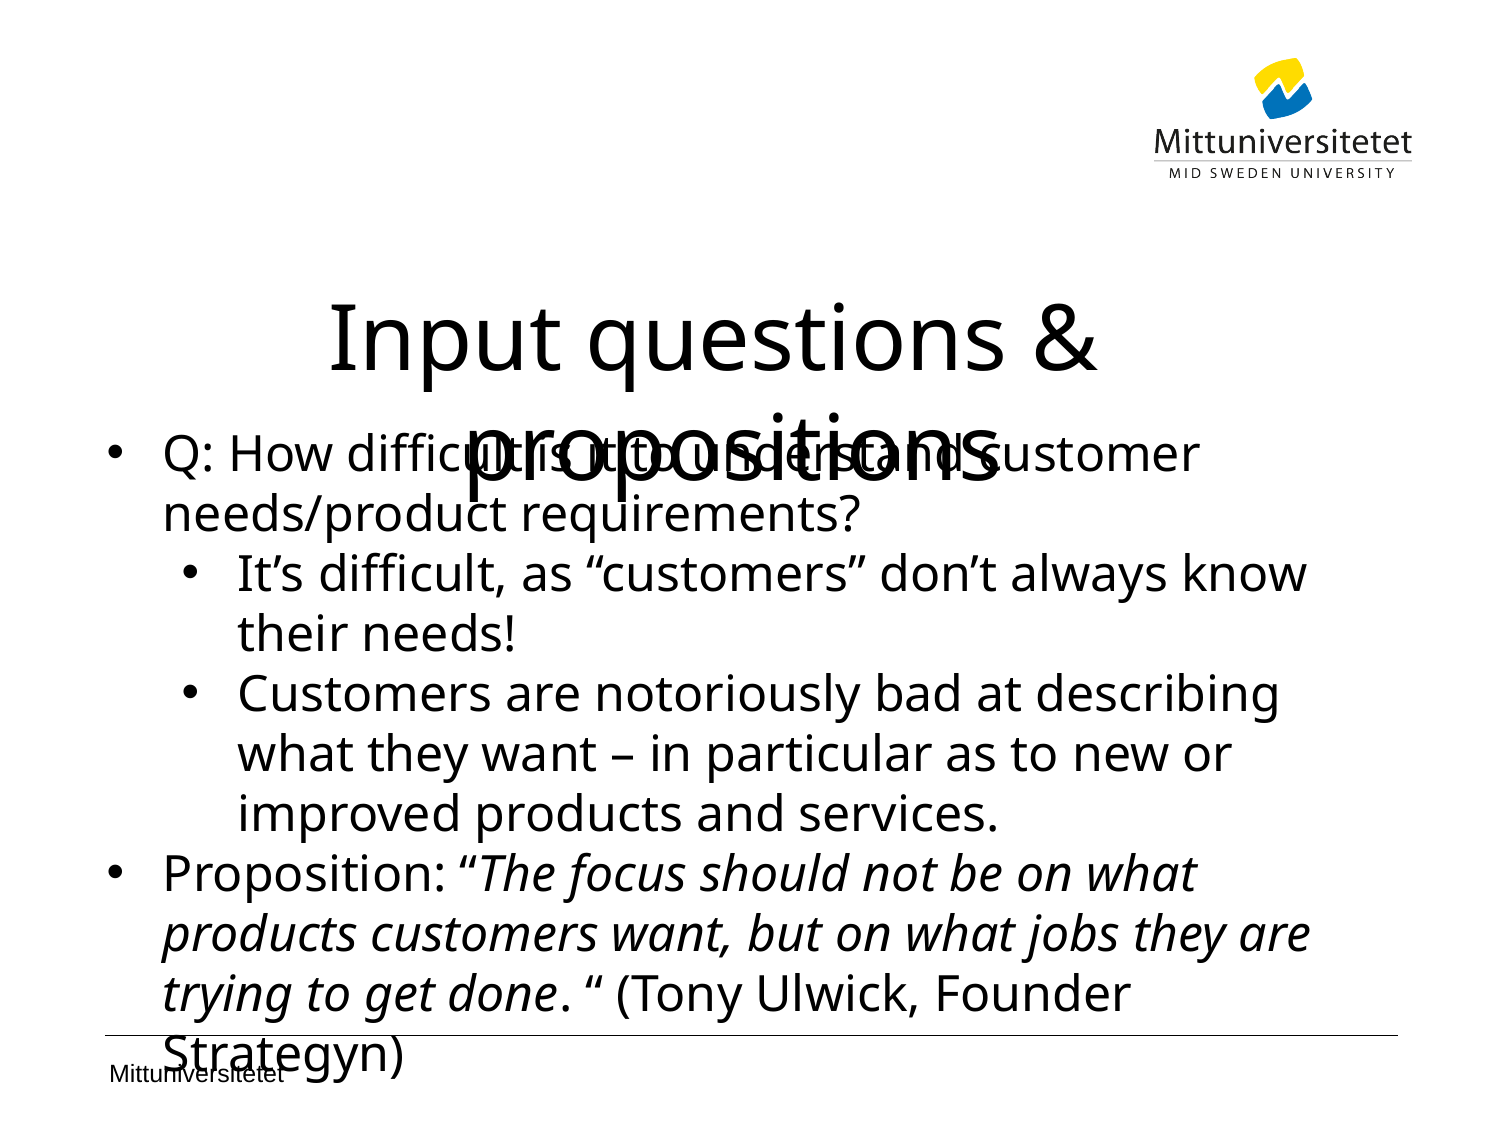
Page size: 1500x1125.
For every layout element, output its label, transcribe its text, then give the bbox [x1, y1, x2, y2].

list Input questions & propositions [91, 271, 1336, 373]
picture [1154, 58, 1412, 178]
text_box Q: How difficult is it to understand customer needs/product requirements? It’s difficult, as “customers” don’t always know their needs! Customers are notoriously bad at describing what they want – in particular as to new or improved products and services. Proposition: “The focus should not be on what products customers want, but on what jobs they are trying to get done. “ (Tony Ulwick, Founder Strategyn) [91, 413, 1394, 1125]
